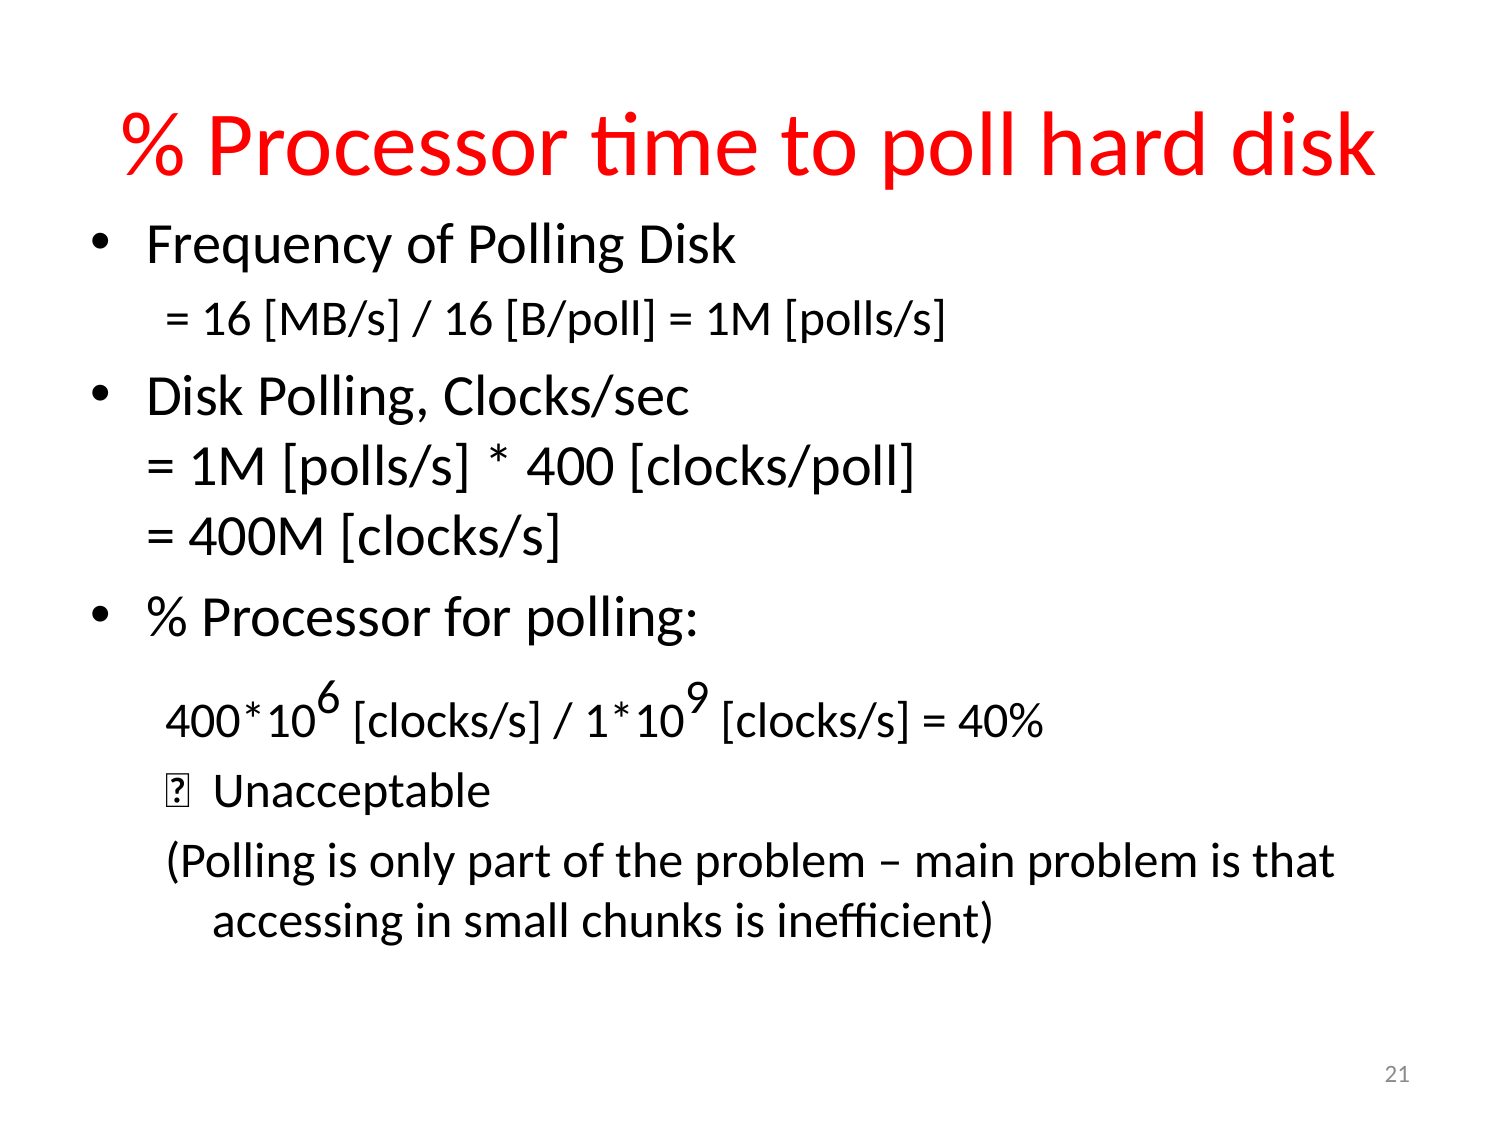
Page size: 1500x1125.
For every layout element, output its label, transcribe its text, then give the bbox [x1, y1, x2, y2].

slide_number 21 [1074, 1042, 1425, 1103]
title % Processor time to poll hard disk [75, 45, 1425, 198]
list Frequency of Polling Disk = 16 [MB/s] / 16 [B/poll] = 1M [polls/s] Disk Polling, Clocks/sec = 1M [polls/s] * 400 [clocks/poll] = 400M [clocks/s] % Processor for polling: 400*106 [clocks/s] / 1*109 [clocks/s] = 40%  Unacceptable (Polling is only part of the problem – main problem is that accessing in small chunks is inefficient) [75, 198, 1425, 1087]
